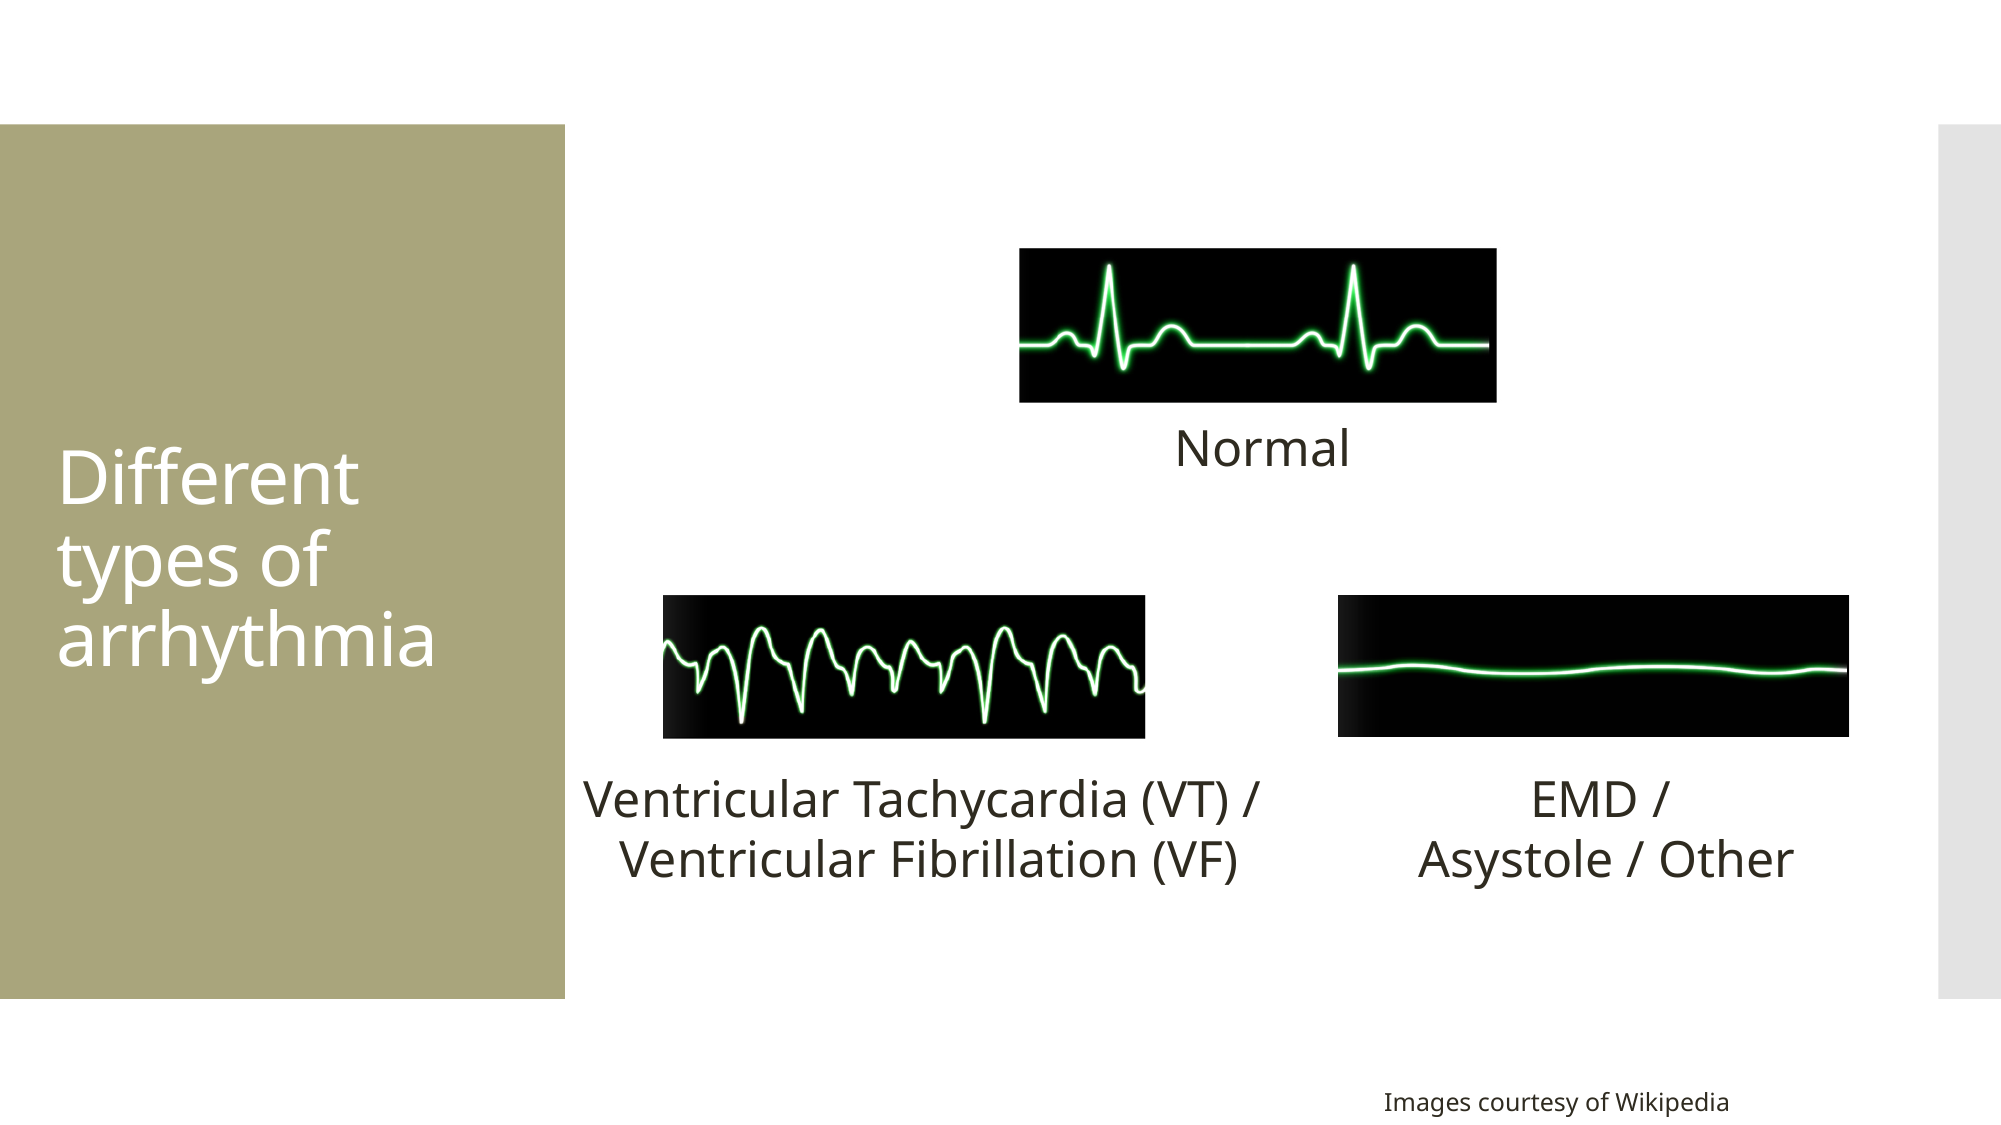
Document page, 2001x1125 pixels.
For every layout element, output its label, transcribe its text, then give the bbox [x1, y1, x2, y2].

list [662, 591, 1152, 743]
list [1337, 595, 1850, 737]
title Different types of arrhythmia [41, 184, 525, 940]
text_box Images courtesy of Wikipedia [1369, 1079, 1746, 1125]
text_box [1019, 227, 1508, 486]
text_box EMD / Asystole / Other [1403, 760, 1810, 896]
text_box Ventricular Tachycardia (VT) / Ventricular Fibrillation (VF) [569, 760, 1290, 896]
